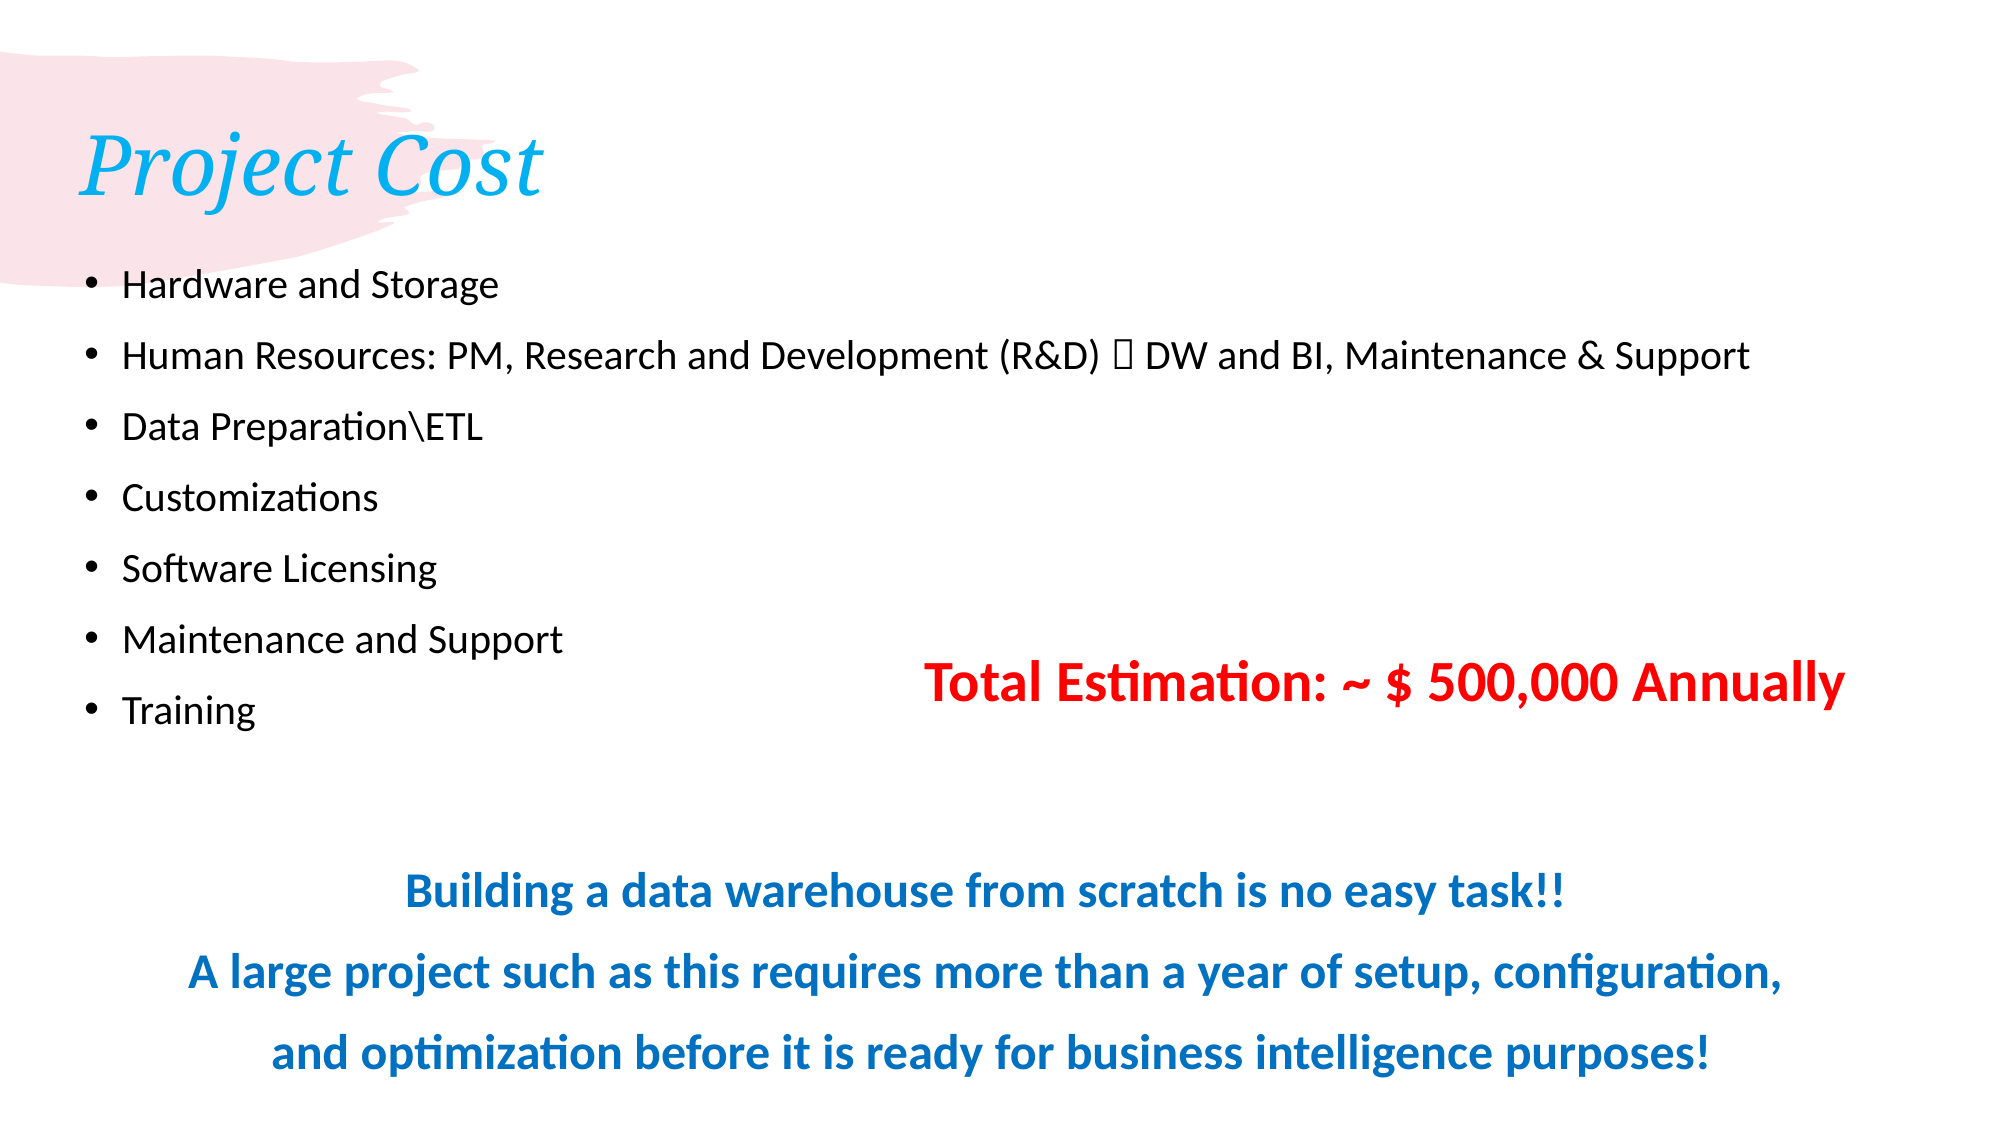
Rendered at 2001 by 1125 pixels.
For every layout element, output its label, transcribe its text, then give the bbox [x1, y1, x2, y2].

list Hardware and Storage Human Resources: PM, Research and Development (R&D)  DW and BI, Maintenance & Support Data Preparation\ETL Customizations Software Licensing Maintenance and Support Training [69, 249, 1964, 850]
text_box Total Estimation: ~ $ 500,000 Annually [854, 636, 1931, 734]
title Project Cost [65, 59, 1791, 278]
list Hardware and Storage Human Resources: PM, Research and Development (R&D)  DW and BI, Maintenance & Support Data Preparation\ETL Customizations Software Licensing Maintenance and Support Training [69, 949, 1964, 1066]
text_box Building a data warehouse from scratch is no easy task!! A large project such as this requires more than a year of setup, configuration, and optimization before it is ready for business intelligence purposes! [0, 850, 2000, 949]
